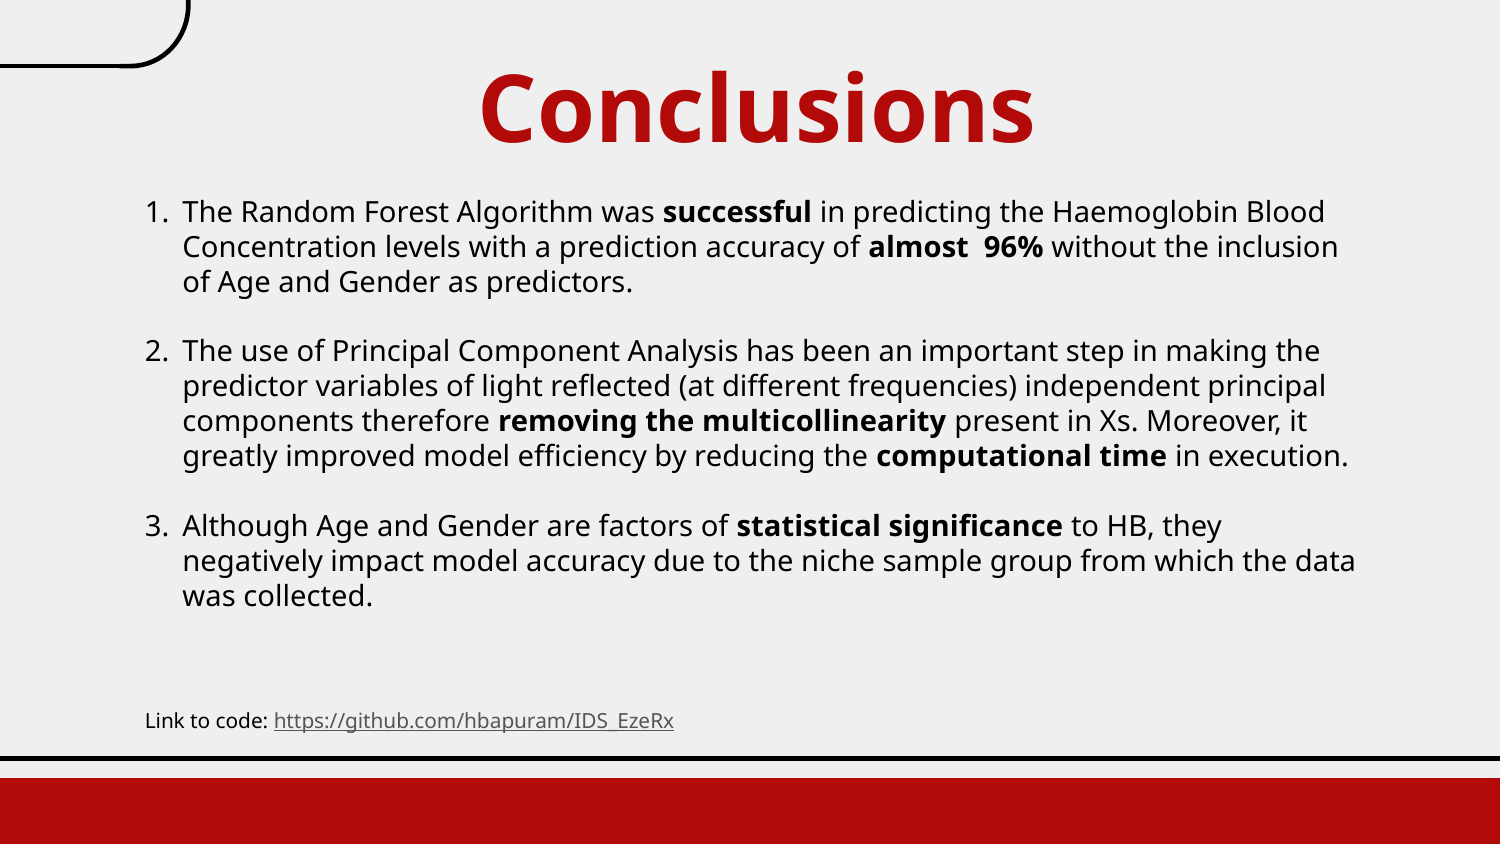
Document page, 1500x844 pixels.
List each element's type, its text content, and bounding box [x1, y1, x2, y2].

title Conclusions [123, 58, 1390, 153]
list The Random Forest Algorithm was successful in predicting the Haemoglobin Blood Concentration levels with a prediction accuracy of almost 96% without the inclusion of Age and Gender as predictors. The use of Principal Component Analysis has been an important step in making the predictor variables of light reflected (at different frequencies) independent principal components therefore removing the multicollinearity present in Xs. Moreover, it greatly improved model efficiency by reducing the computational time in execution. Although Age and Gender are factors of statistical significance to HB, they negatively impact model accuracy due to the niche sample group from which the data was collected. Link to code: https://github.com/hbapuram/IDS_EzeRx [111, 177, 1379, 670]
